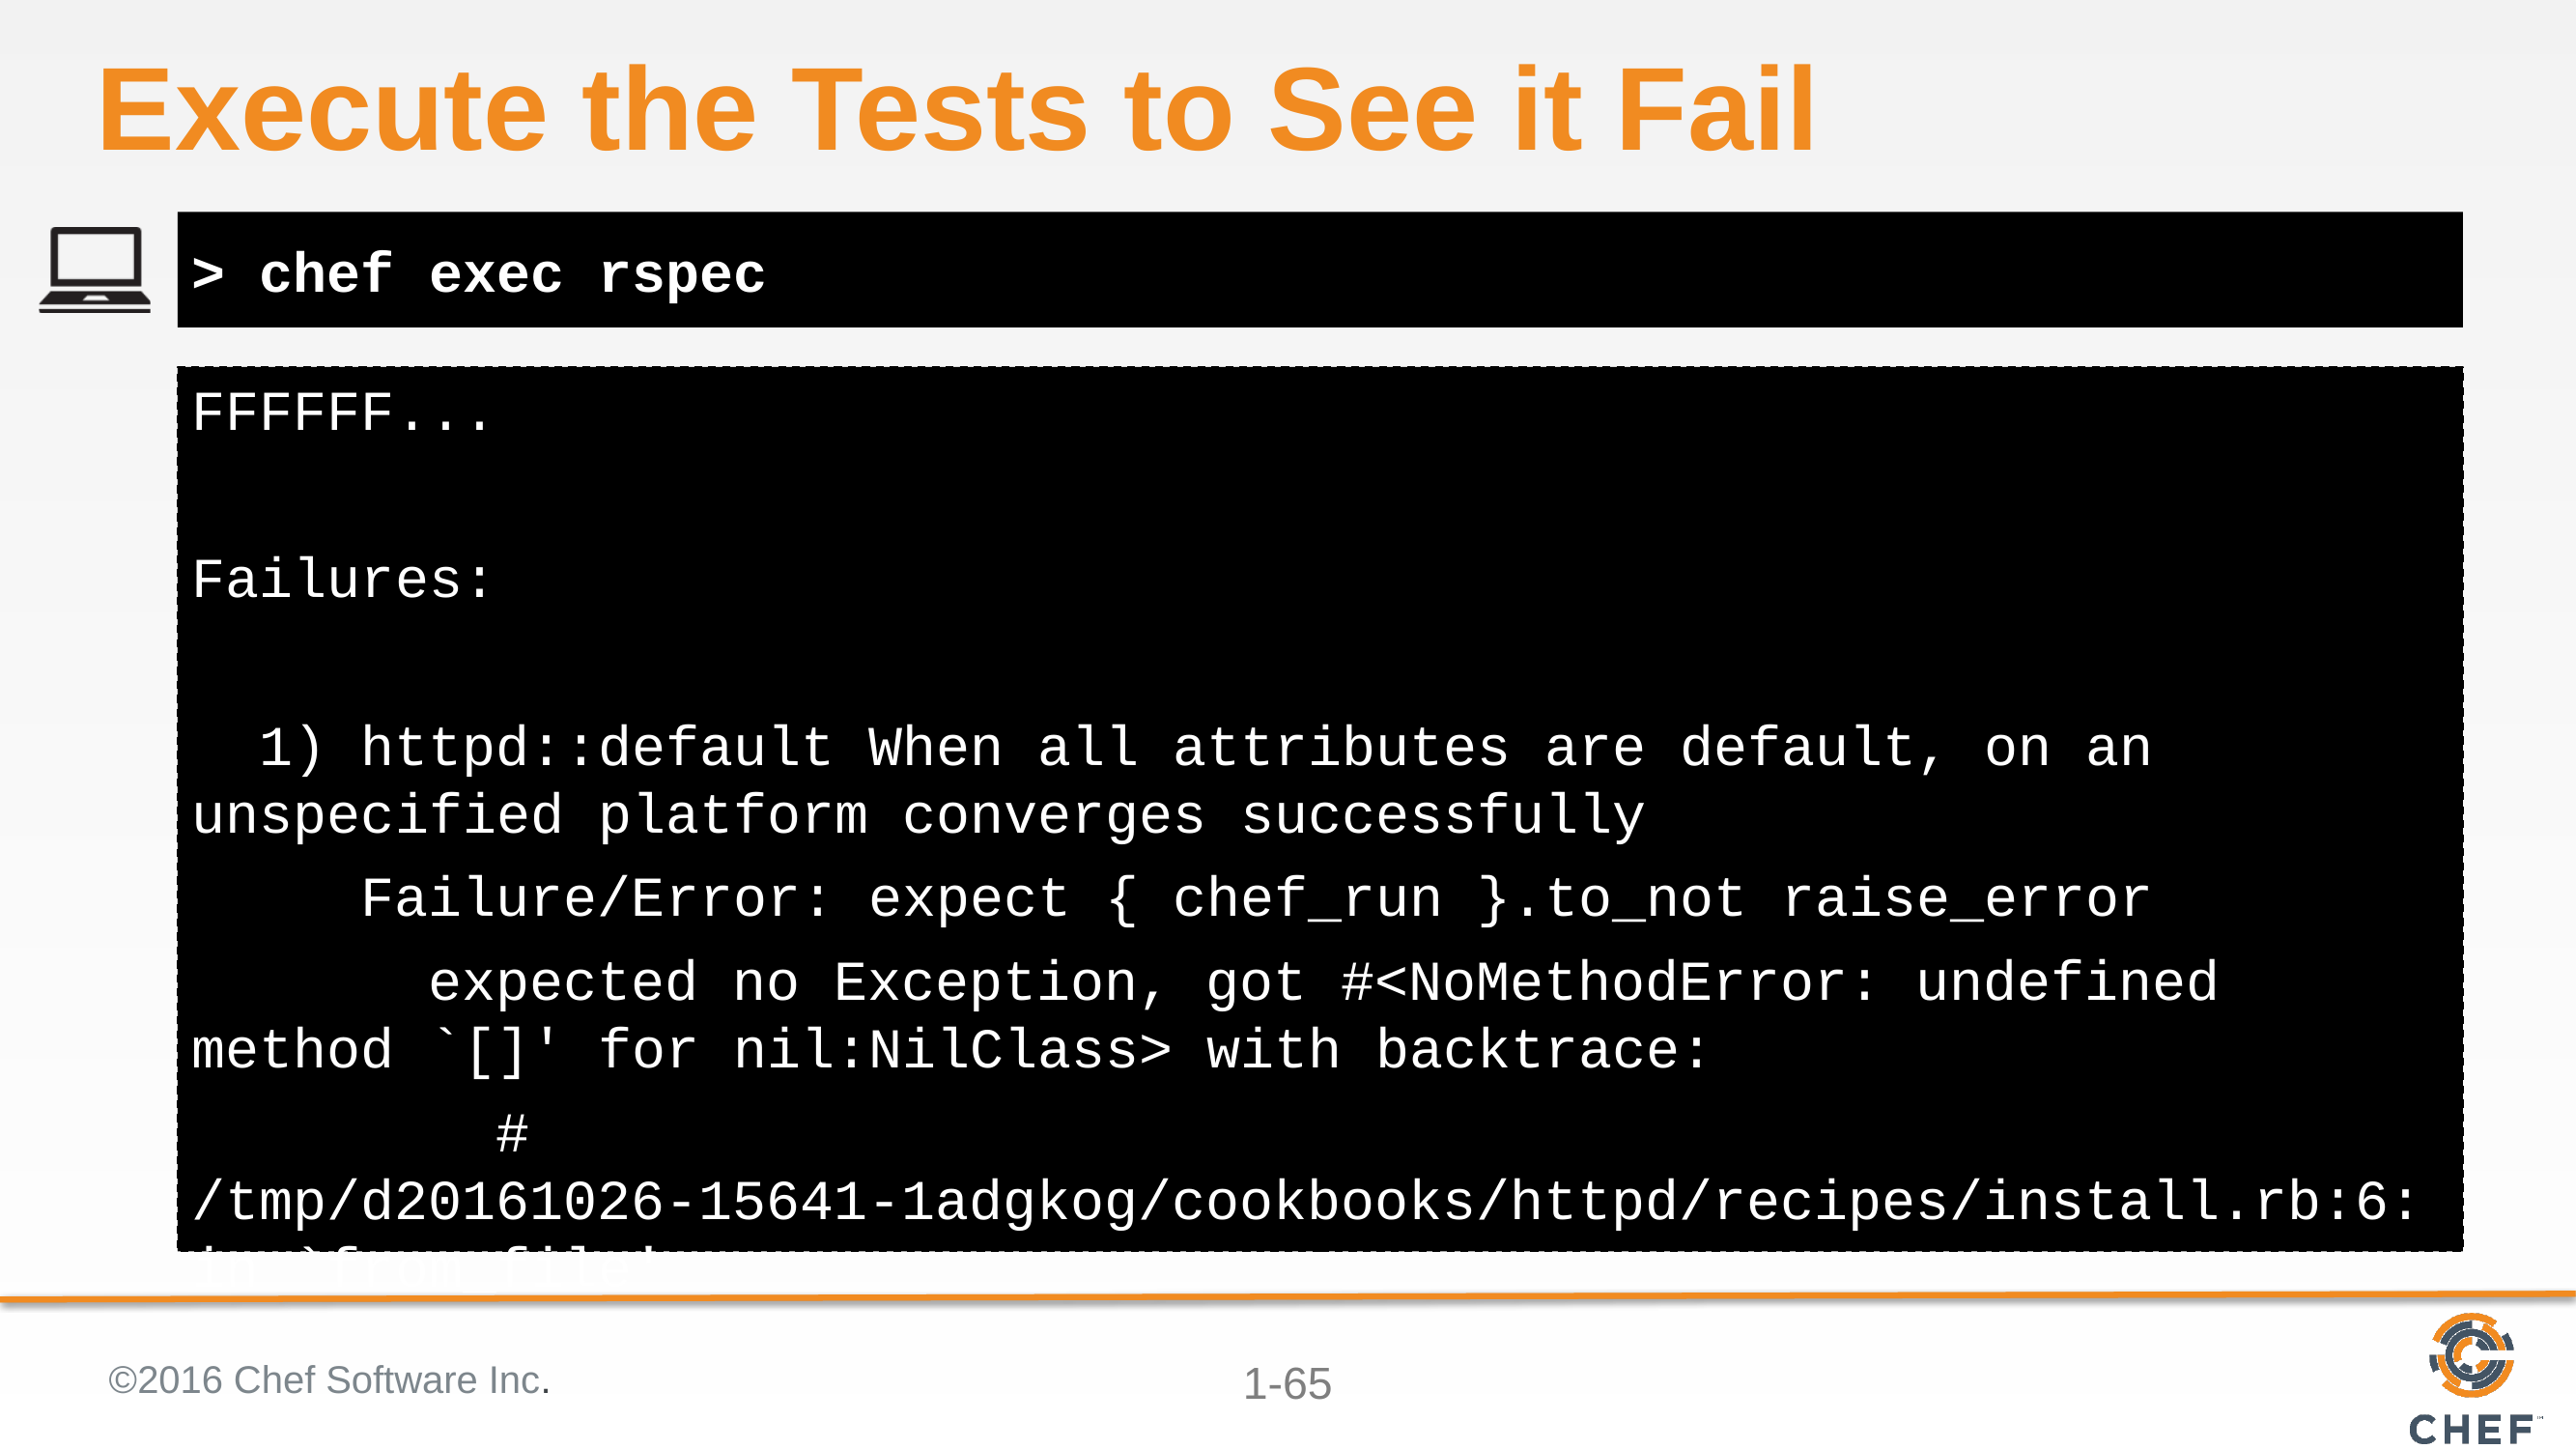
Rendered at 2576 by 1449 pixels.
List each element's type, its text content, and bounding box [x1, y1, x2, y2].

title Execute the Tests to See it Fail [96, 48, 2463, 180]
list FFFFFF... Failures: 1) httpd::default When all attributes are default, on an unspecified platform converges successfully Failure/Error: expect { chef_run }.to_not raise_error expected no Exception, got #<NoMethodError: undefined method `[]' for nil:NilClass> with backtrace: # /tmp/d20161026-15641-1adgkog/cookbooks/httpd/recipes/install.rb:6:in `from_file' [177, 366, 2464, 1252]
list > chef exec rspec [177, 212, 2463, 327]
picture [2399, 1297, 2551, 1449]
